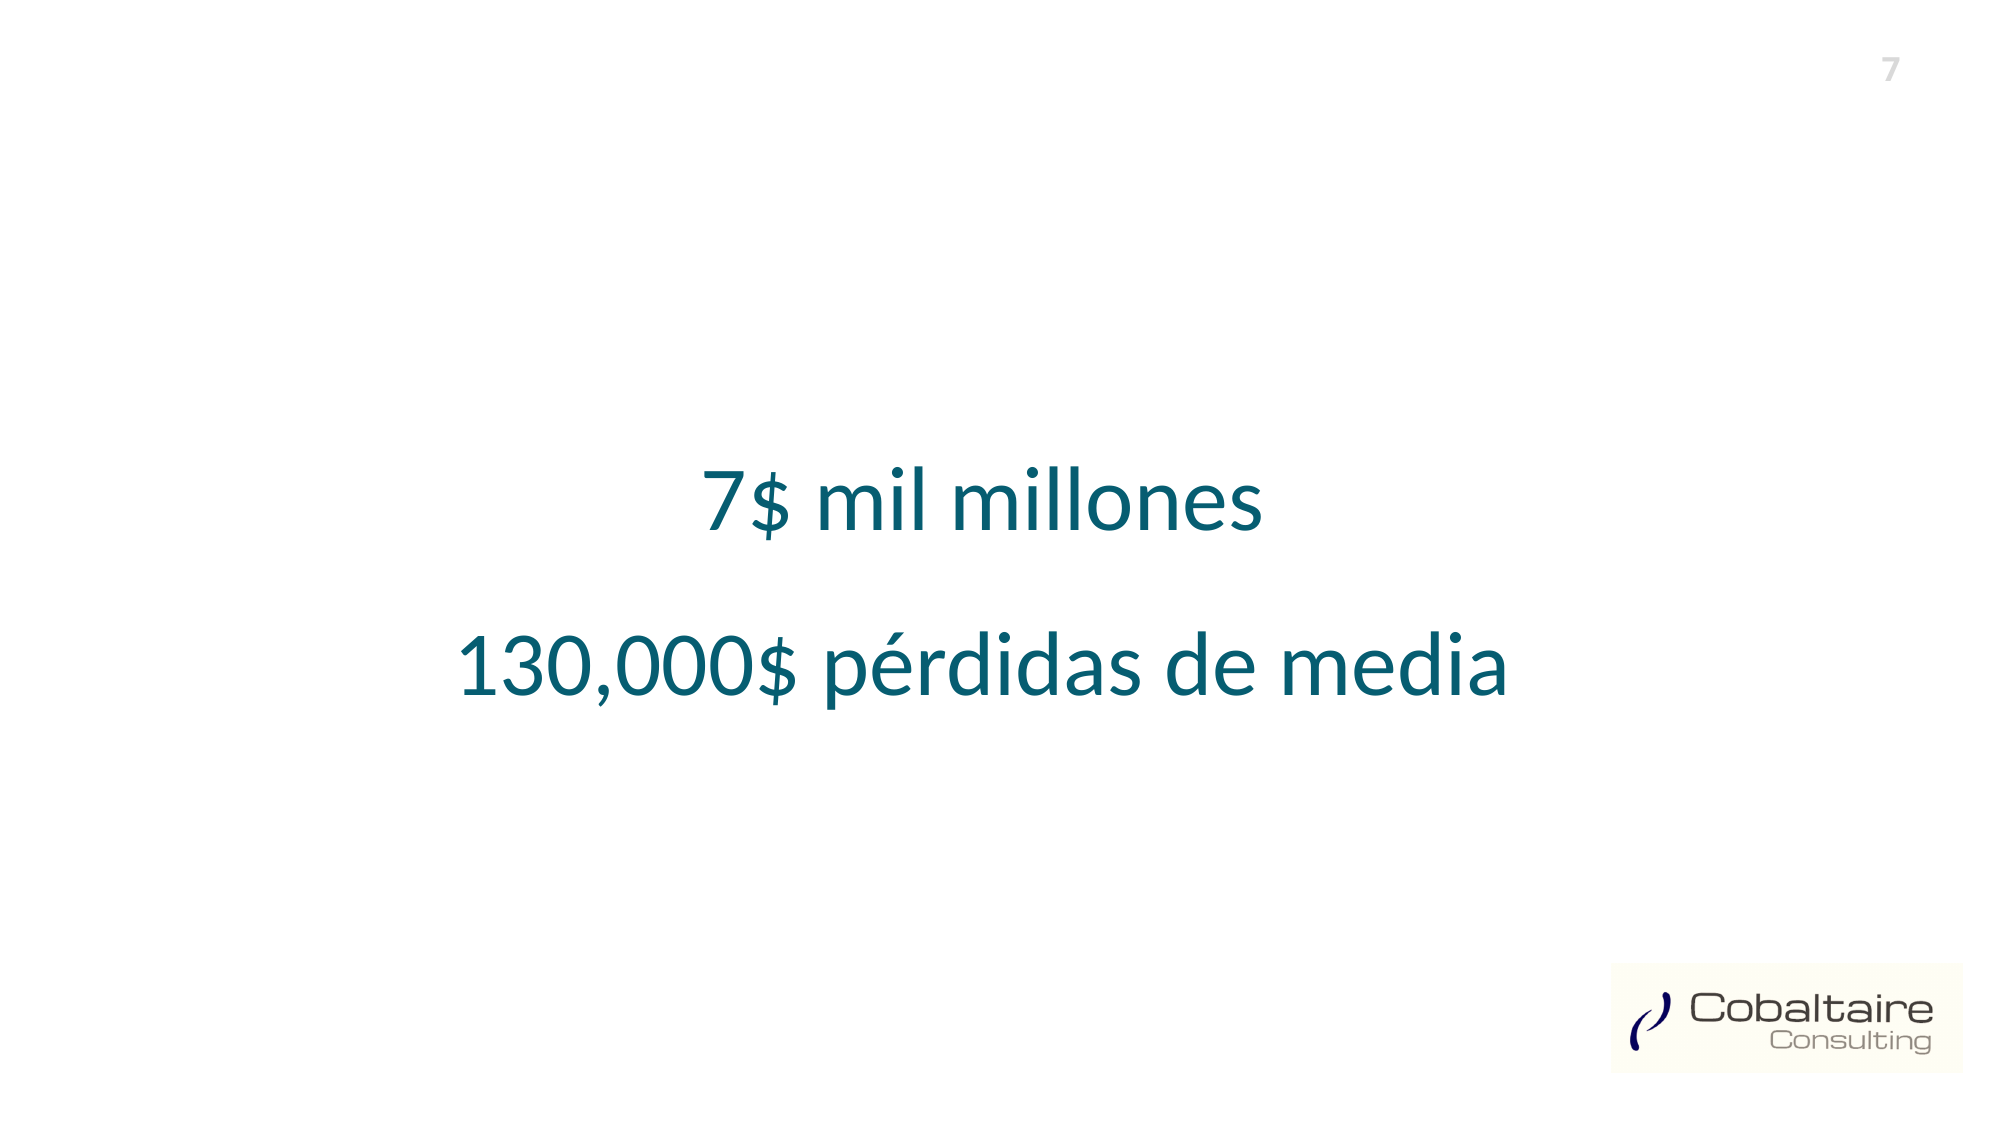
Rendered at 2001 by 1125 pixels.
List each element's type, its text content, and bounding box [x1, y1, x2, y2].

picture [1611, 963, 1963, 1073]
text_box 7$ mil millones 130,000$ pérdidas de media [259, 376, 1707, 887]
